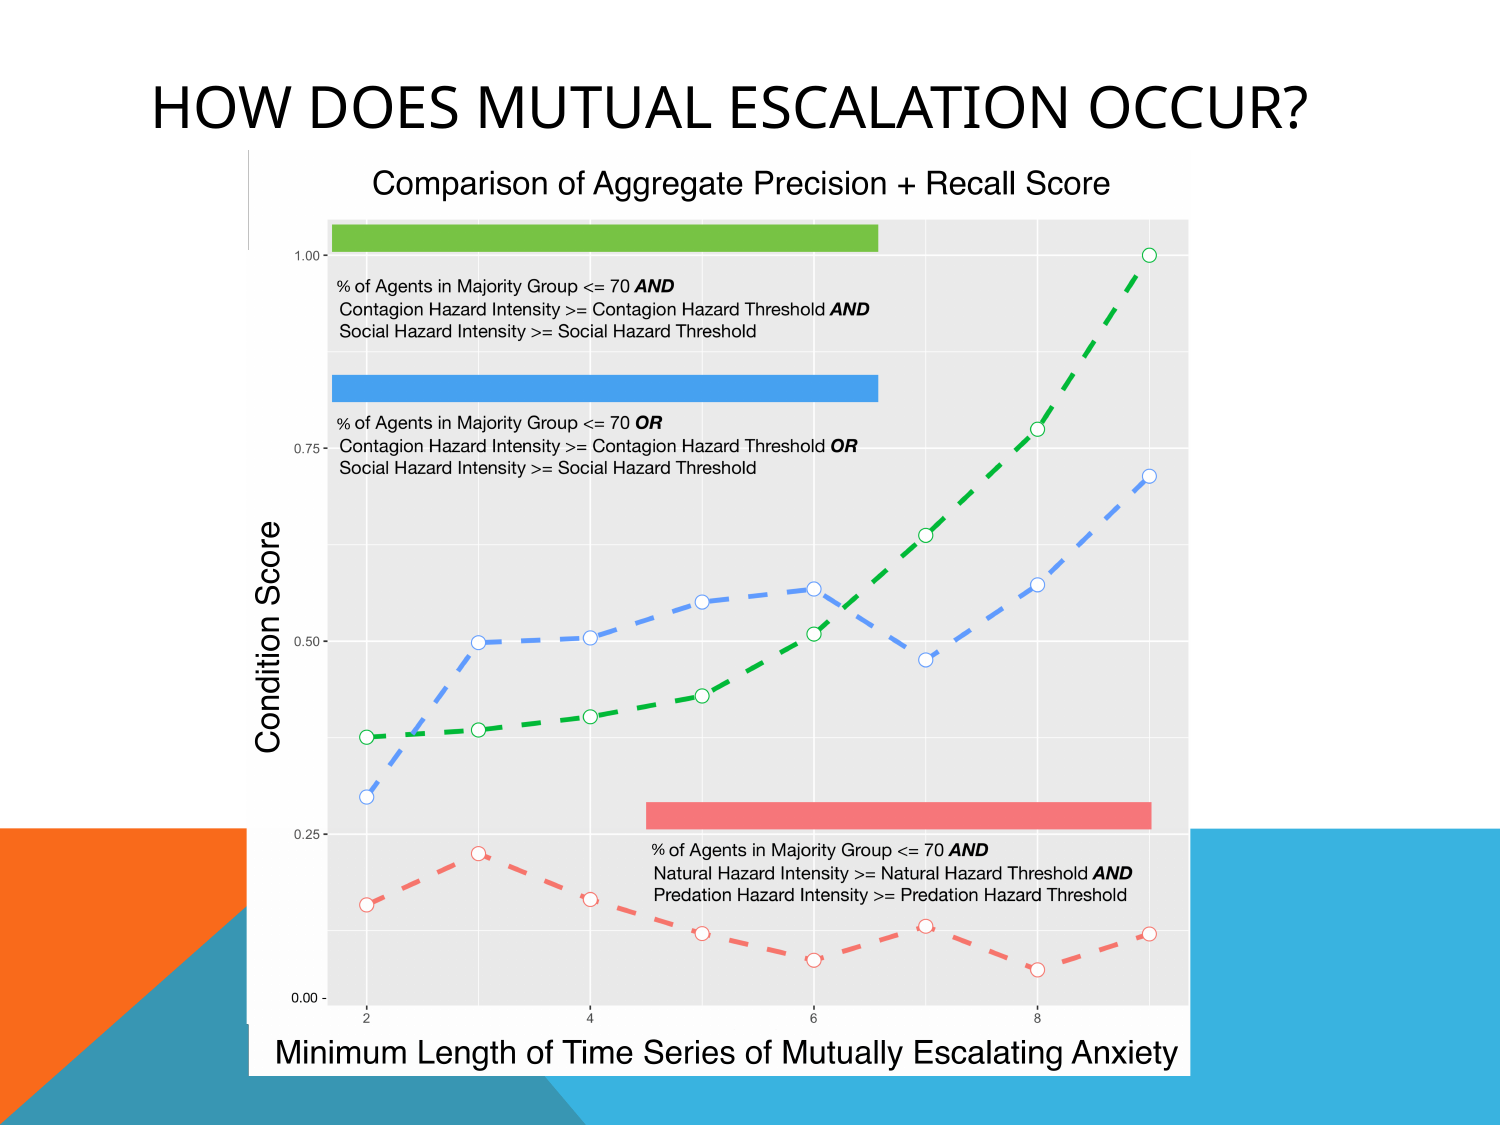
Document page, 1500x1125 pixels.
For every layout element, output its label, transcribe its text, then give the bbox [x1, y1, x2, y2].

picture [246, 149, 1191, 1076]
title How Does Mutual Escalation occur? [135, 60, 1369, 150]
